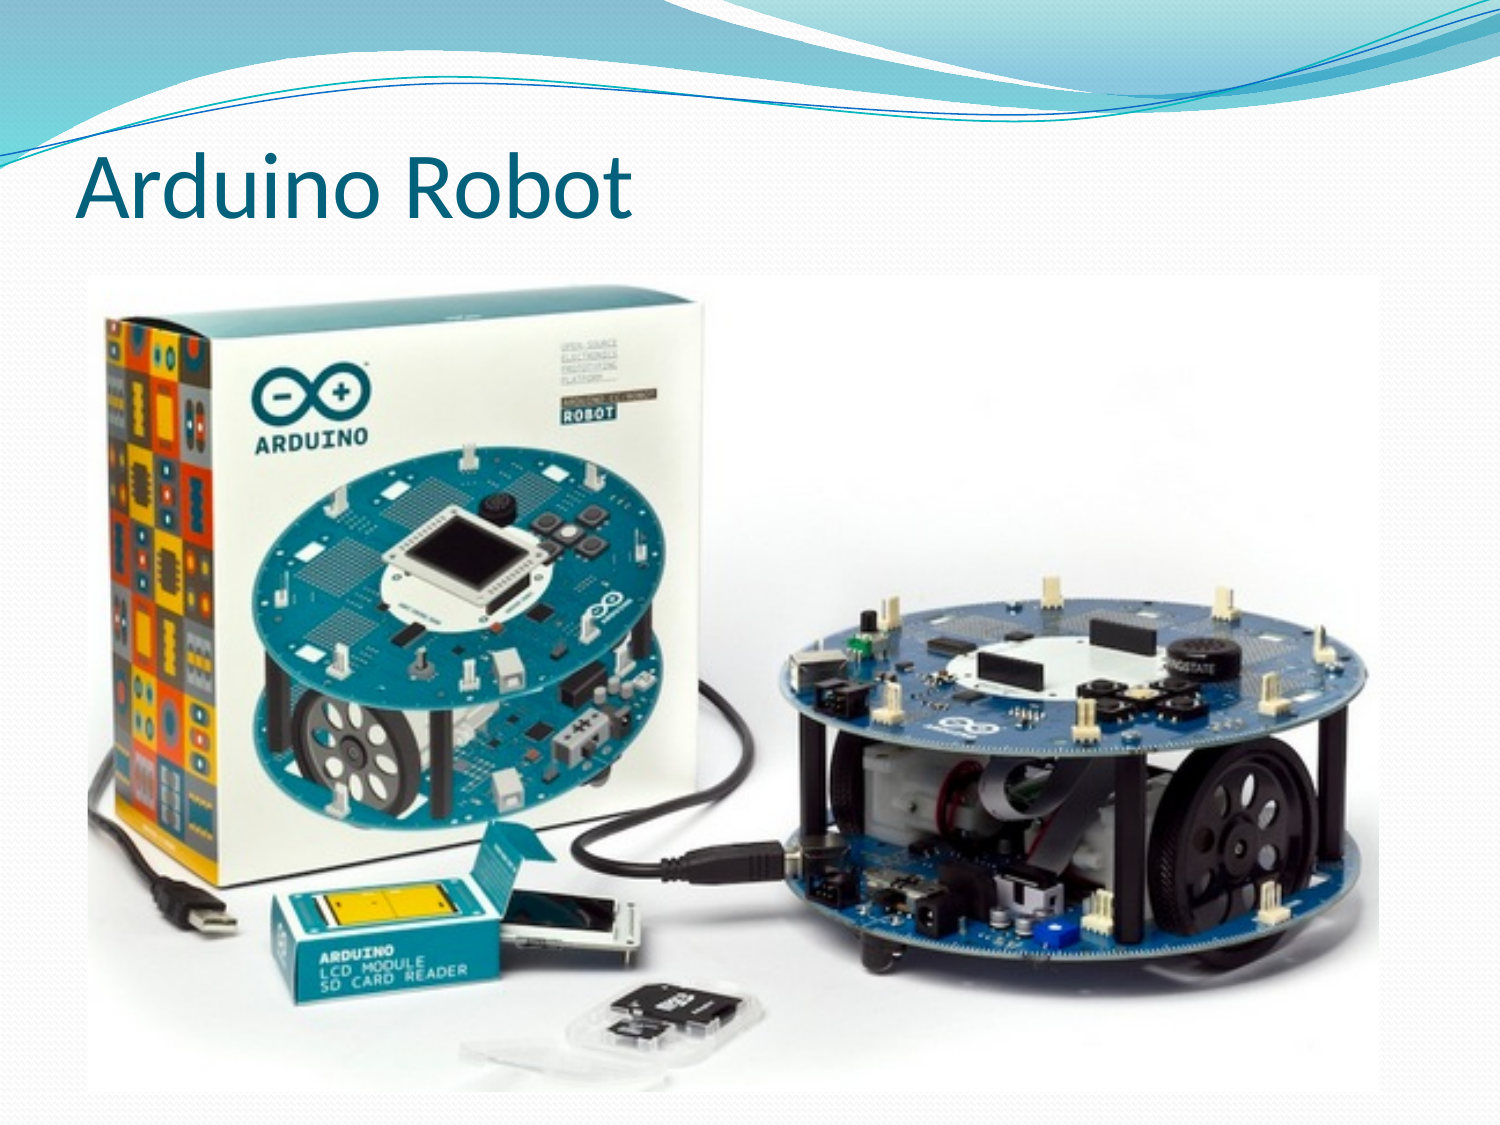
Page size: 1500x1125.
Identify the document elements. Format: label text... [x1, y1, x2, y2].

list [87, 274, 1380, 1093]
title Arduino Robot [75, 115, 1425, 238]
